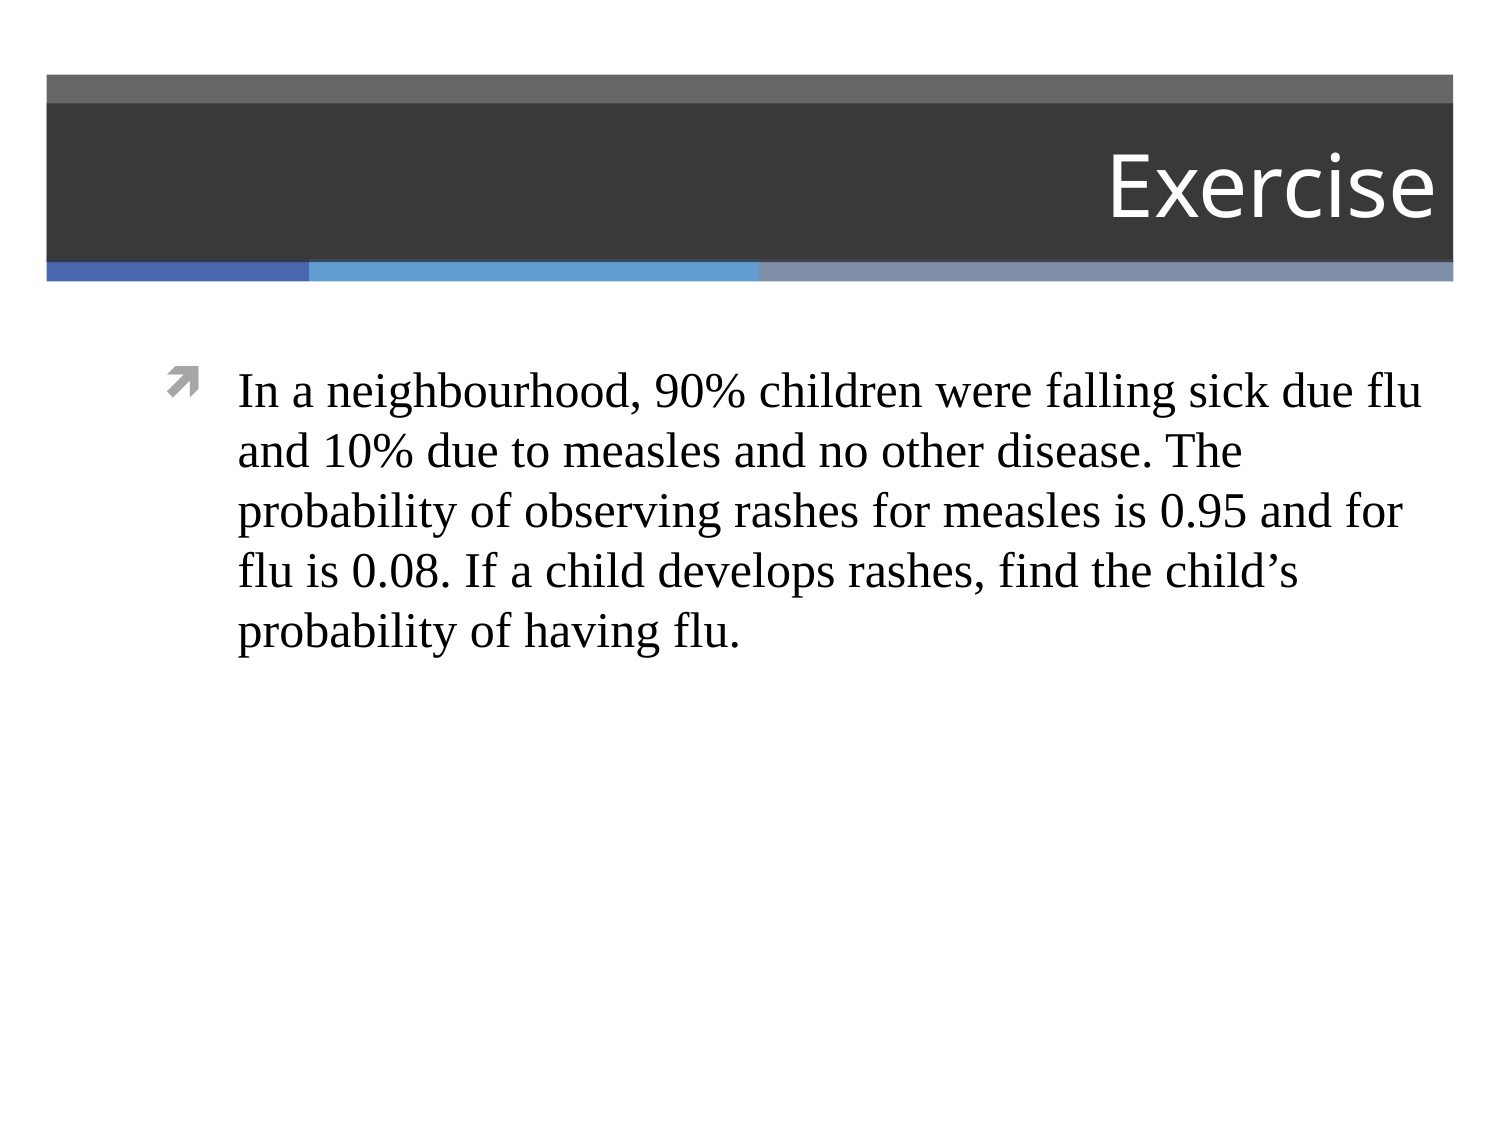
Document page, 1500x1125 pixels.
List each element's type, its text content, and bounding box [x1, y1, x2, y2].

list In a neighbourhood, 90% children were falling sick due flu and 10% due to measles and no other disease. The probability of observing rashes for measles is 0.95 and for flu is 0.08. If a child develops rashes, find the child’s probability of having flu. [148, 350, 1454, 1005]
title Exercise [46, 103, 1454, 263]
